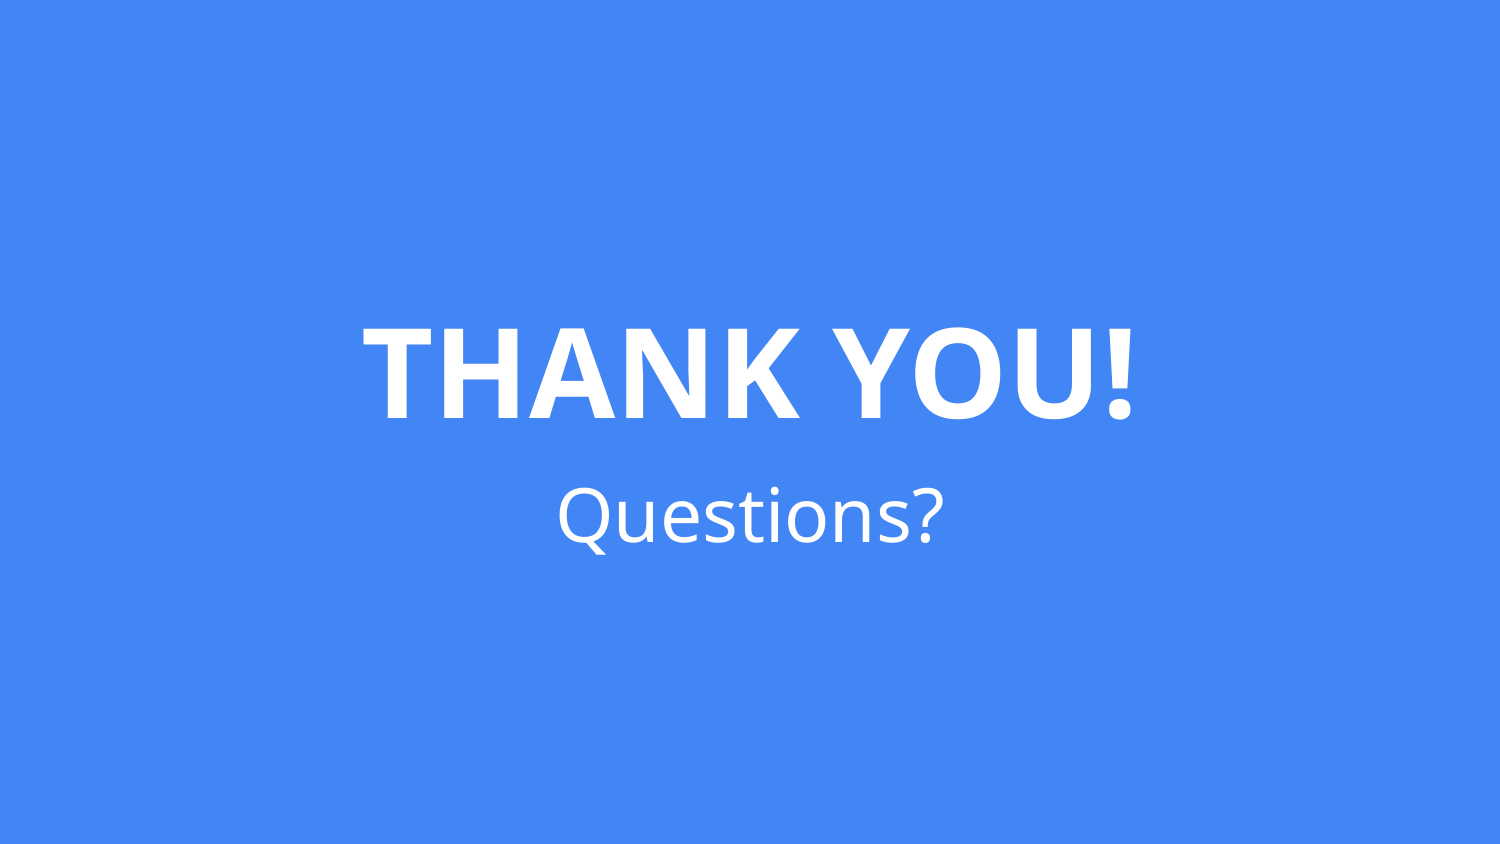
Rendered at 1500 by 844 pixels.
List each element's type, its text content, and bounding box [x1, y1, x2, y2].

title Questions? [79, 459, 1421, 567]
title THANK YOU! [79, 277, 1421, 459]
